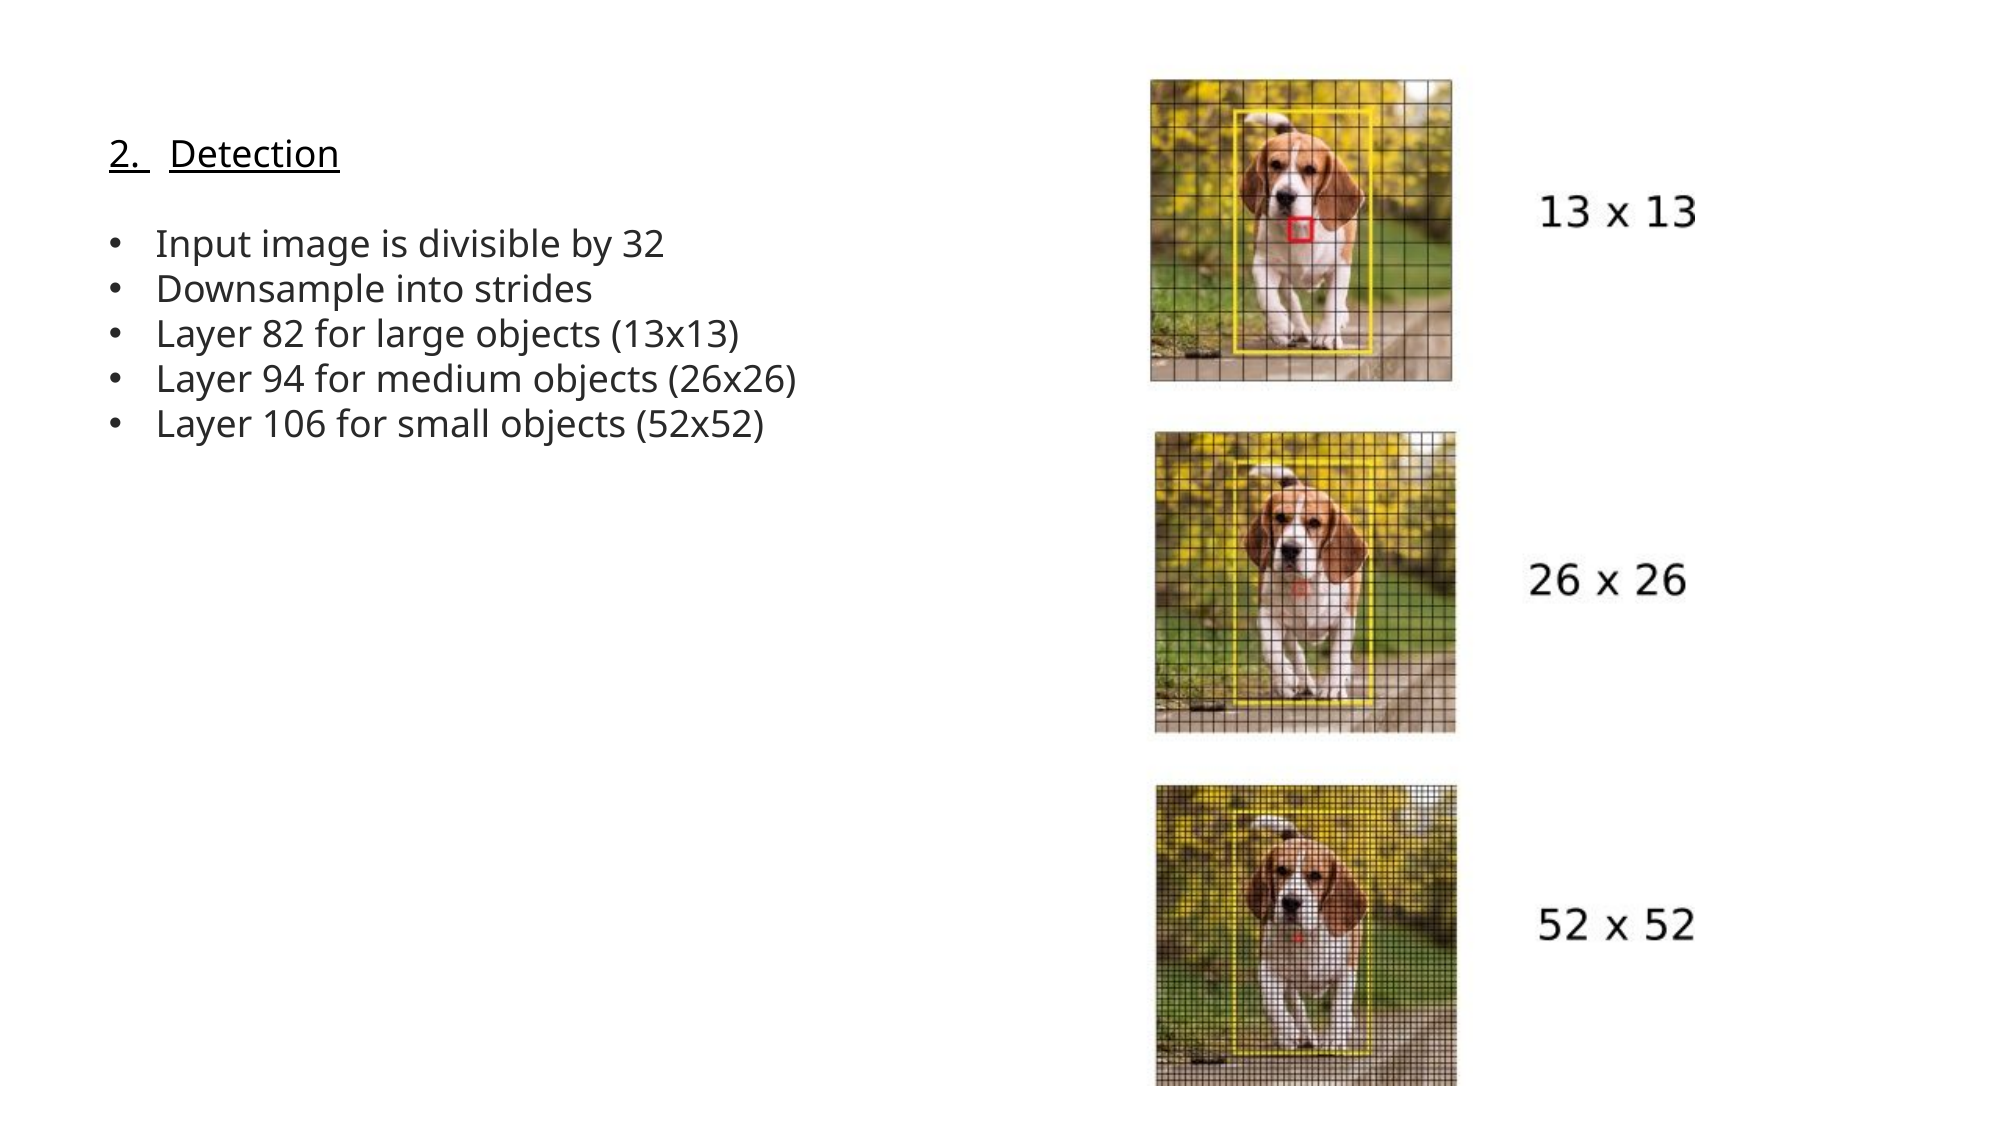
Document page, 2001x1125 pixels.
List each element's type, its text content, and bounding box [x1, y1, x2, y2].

picture [1077, 39, 1695, 1086]
text_box 2. Detection Input image is divisible by 32 Downsample into strides Layer 82 for large objects (13x13) Layer 94 for medium objects (26x26) Layer 106 for small objects (52x52) [93, 122, 1077, 588]
